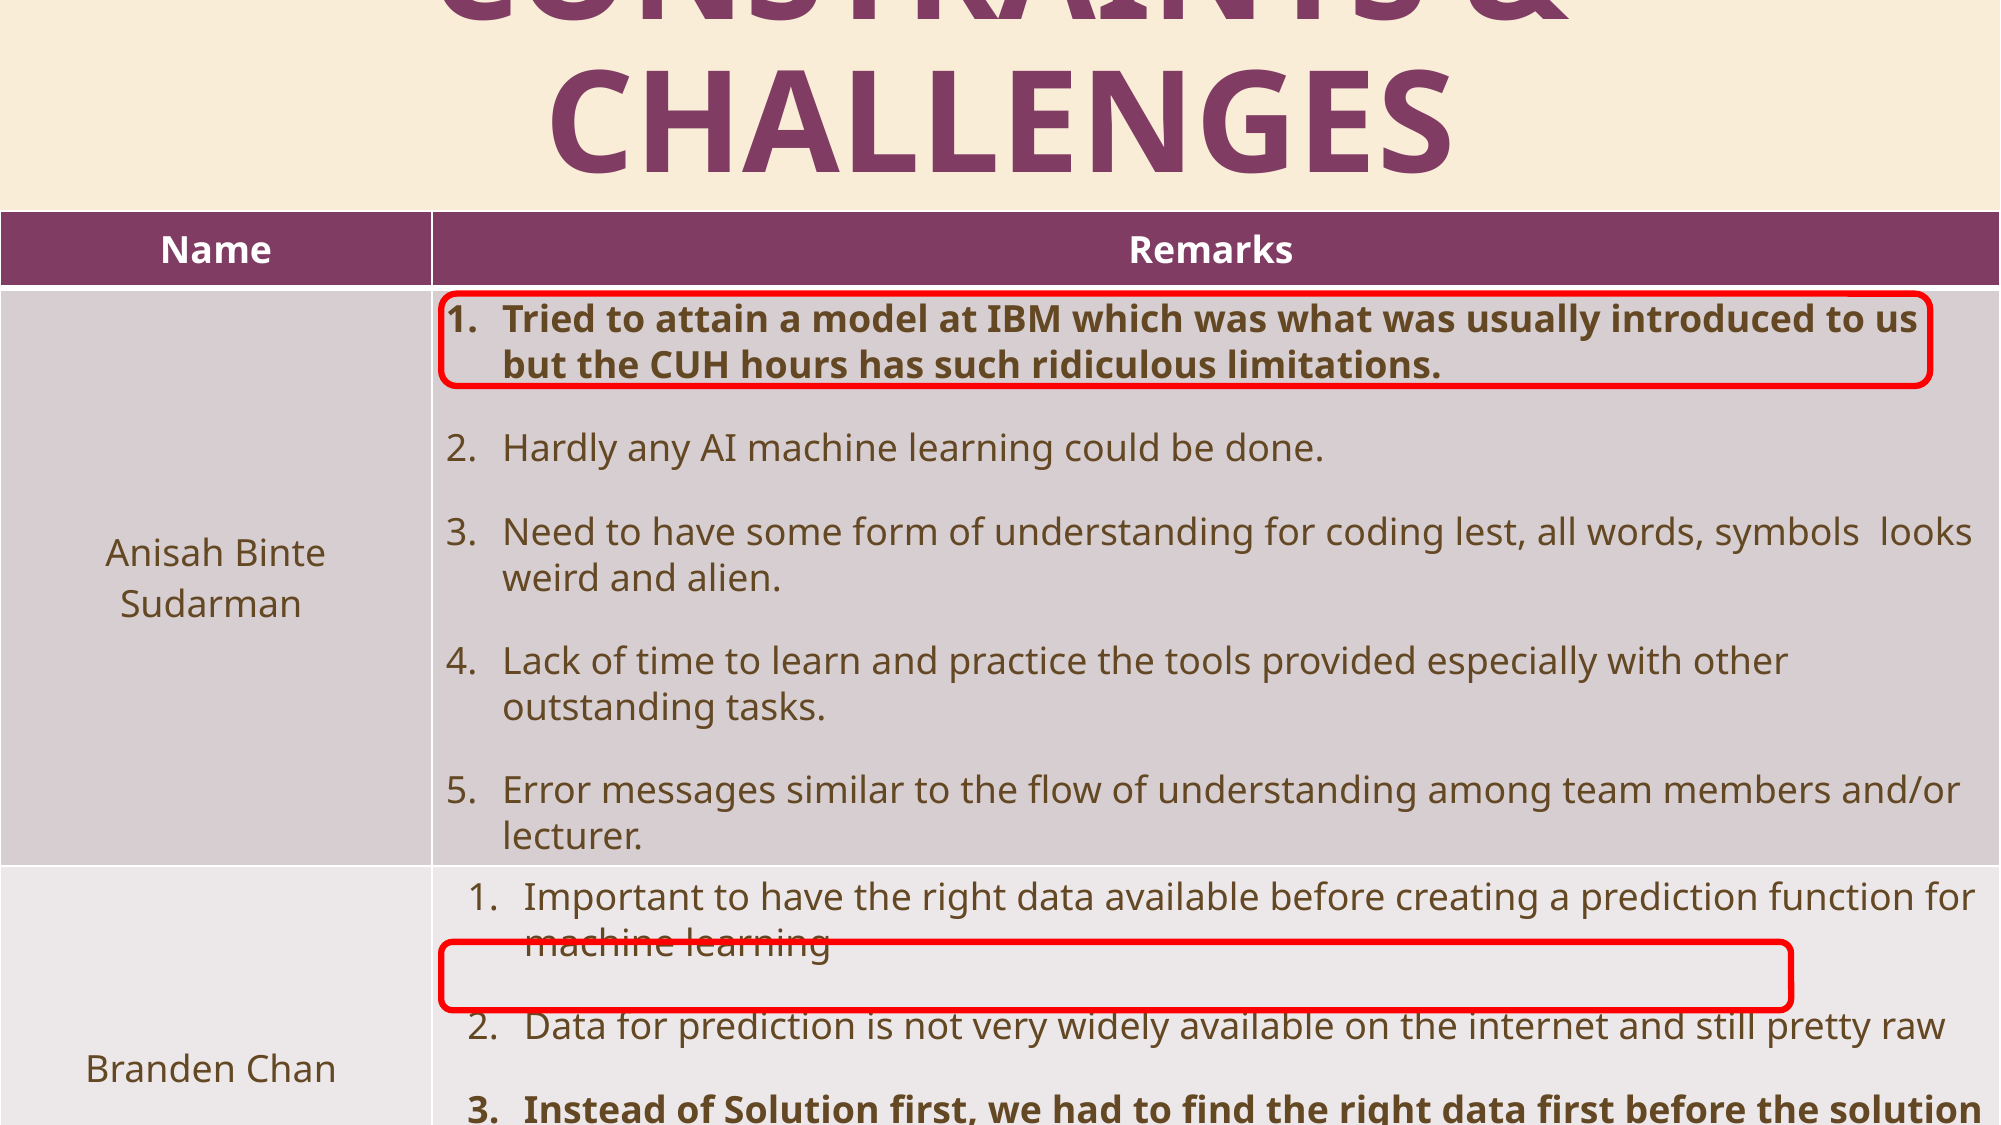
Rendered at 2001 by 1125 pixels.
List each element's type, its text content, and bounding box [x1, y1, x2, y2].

table_cell Anisah Binte Sudarman [1, 291, 431, 865]
table_cell Tried to attain a model at IBM which was what was usually introduced to us but the CUH hours has such ridiculous limitations. Hardly any AI machine learning could be done. Need to have some form of understanding for coding lest, all words, symbols looks weird and alien. Lack of time to learn and practice the tools provided especially with other outstanding tasks. Error messages similar to the flow of understanding among team members and/or lecturer. [433, 291, 1999, 865]
table_cell Important to have the right data available before creating a prediction function for machine learning Data for prediction is not very widely available on the internet and still pretty raw Instead of Solution first, we had to find the right data first before the solution Data has to be adjusted and cleansed to customize to do certain predictions; those a lot of trouble shooting has to be done to keep improving the machine learning. [433, 867, 1999, 1125]
table_header Name [1, 212, 431, 285]
table_header Remarks [433, 212, 1999, 285]
text_box [440, 940, 1793, 1012]
table_cell Branden Chan [1, 867, 431, 1125]
text_box CONSTRAINTS & CHALLENGES [0, 0, 2000, 211]
text_box [440, 292, 1932, 388]
